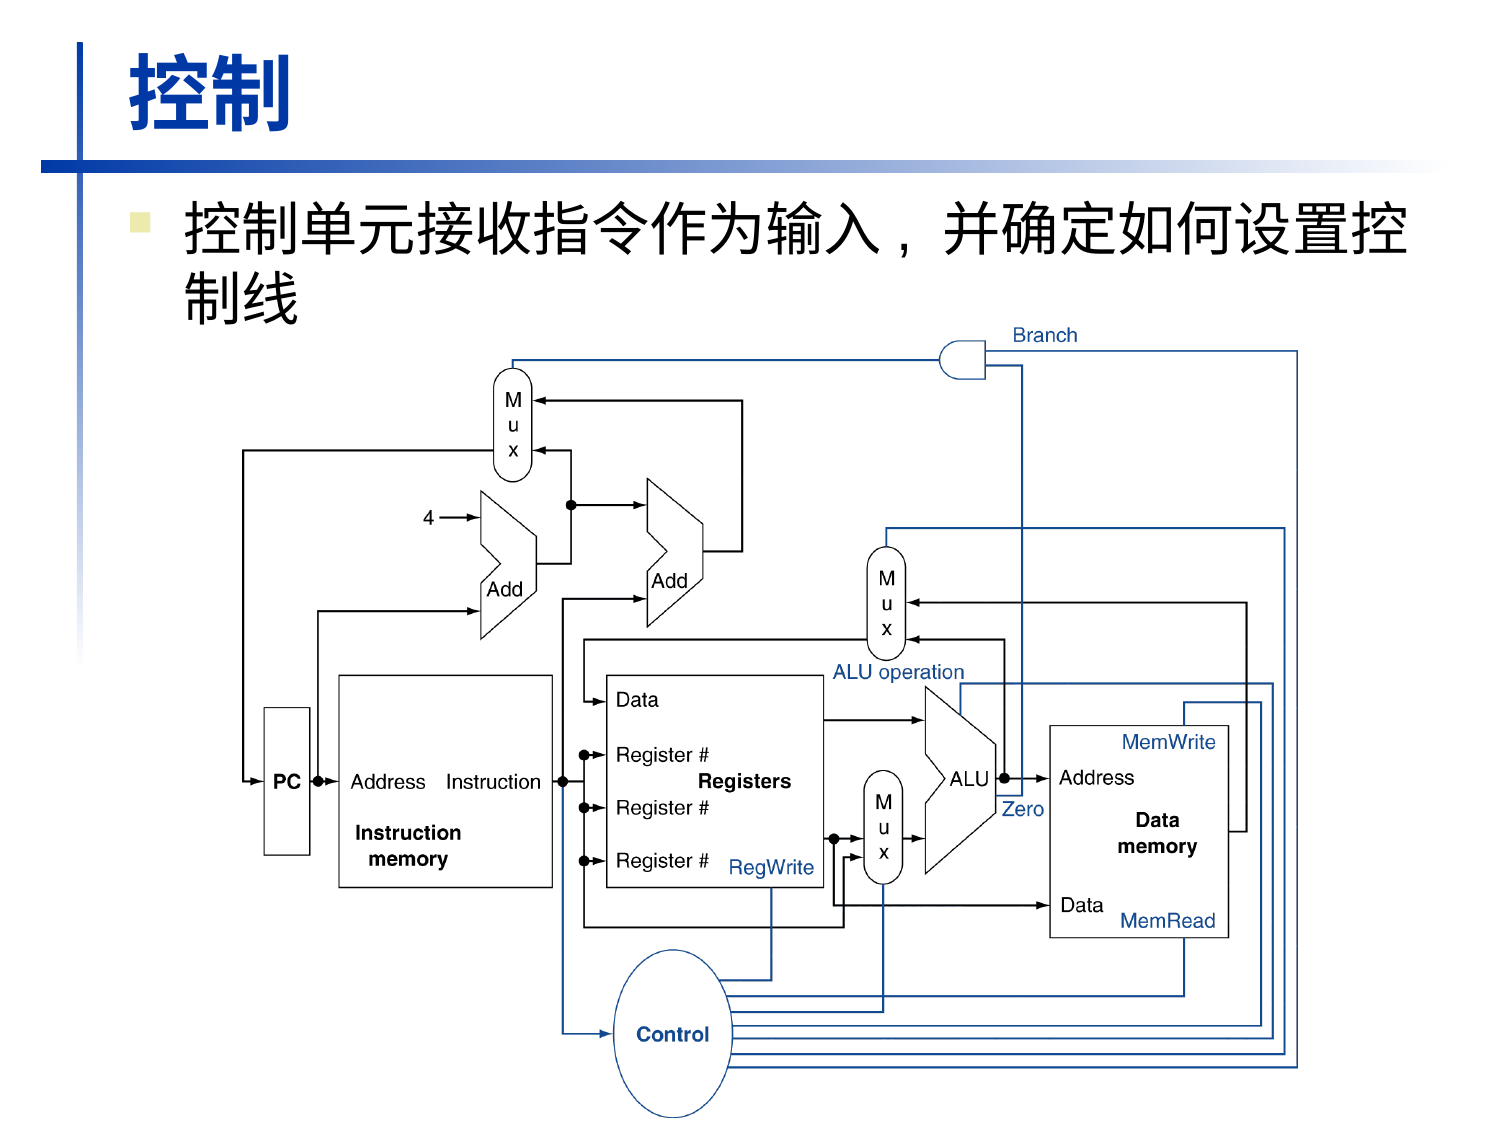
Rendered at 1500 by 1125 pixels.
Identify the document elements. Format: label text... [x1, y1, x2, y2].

title 控制 [112, 32, 1468, 149]
text_box 控制单元接收指令作为输入, 并确定如何设置控制线 [112, 184, 1469, 575]
picture [241, 323, 1298, 1118]
